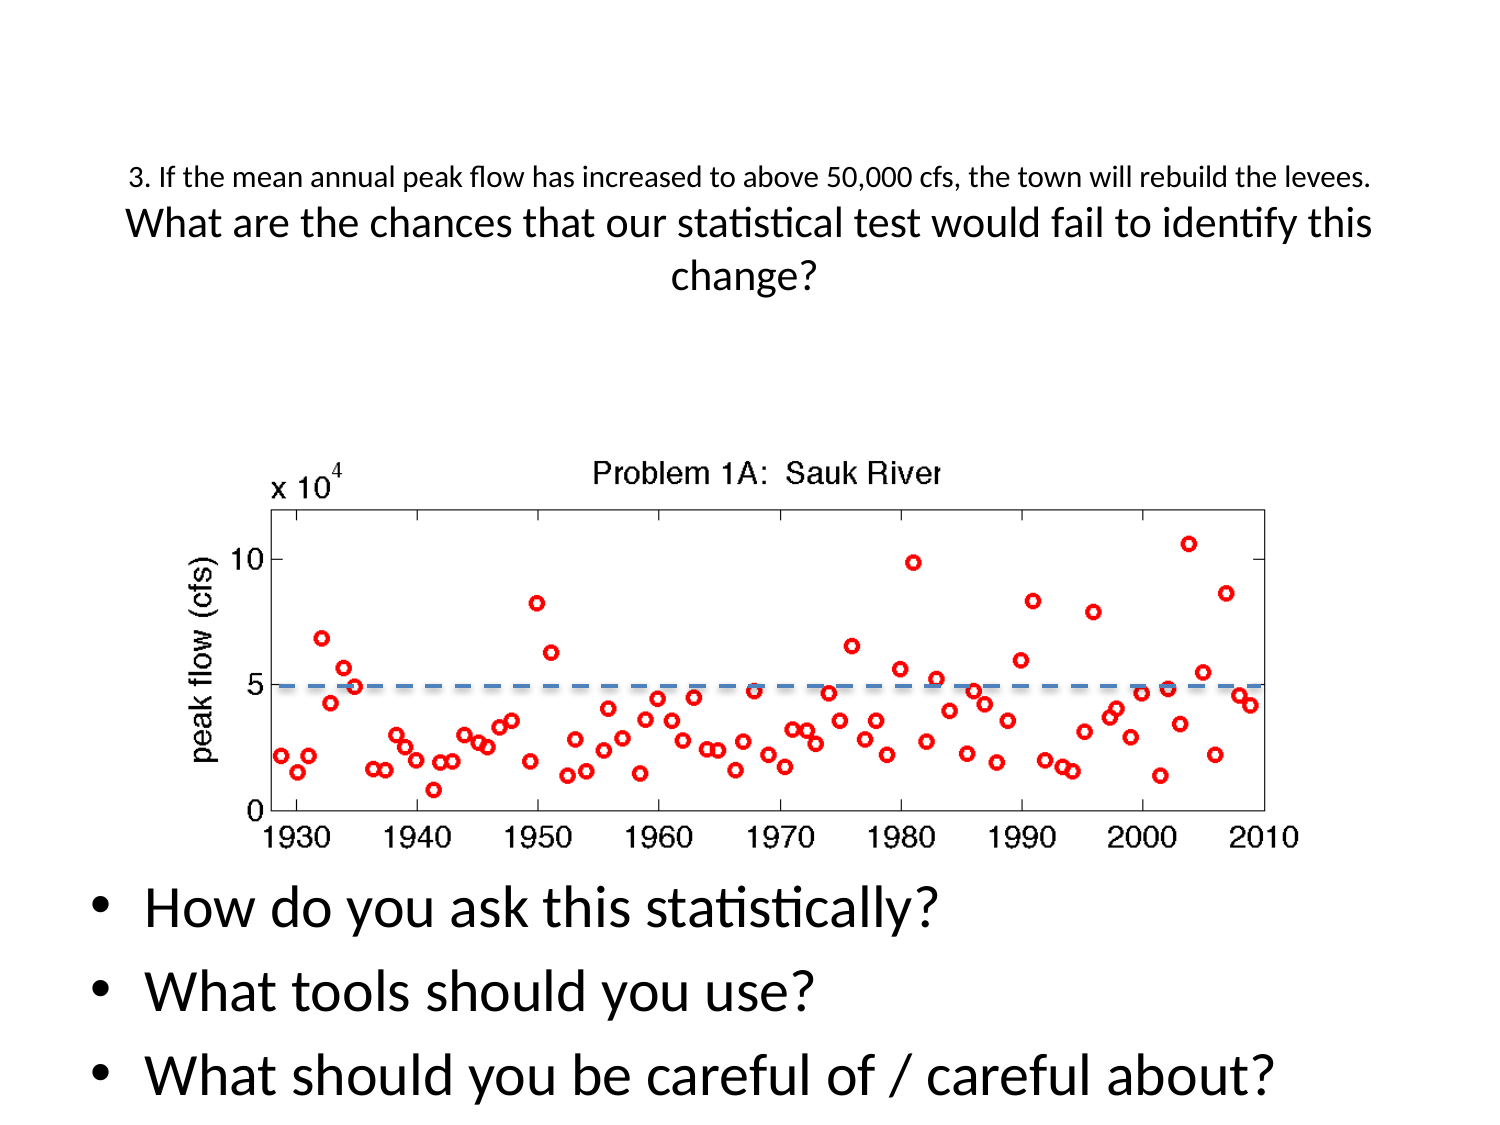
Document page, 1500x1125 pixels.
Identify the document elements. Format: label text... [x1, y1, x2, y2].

picture [171, 452, 1310, 857]
list How do you ask this statistically? What tools should you use? What should you be careful of / careful about? [75, 860, 1425, 1119]
title 3. If the mean annual peak flow has increased to above 50,000 cfs, the town will rebuild the levees. What are the chances that our statistical test would fail to identify this change? [75, 134, 1425, 322]
